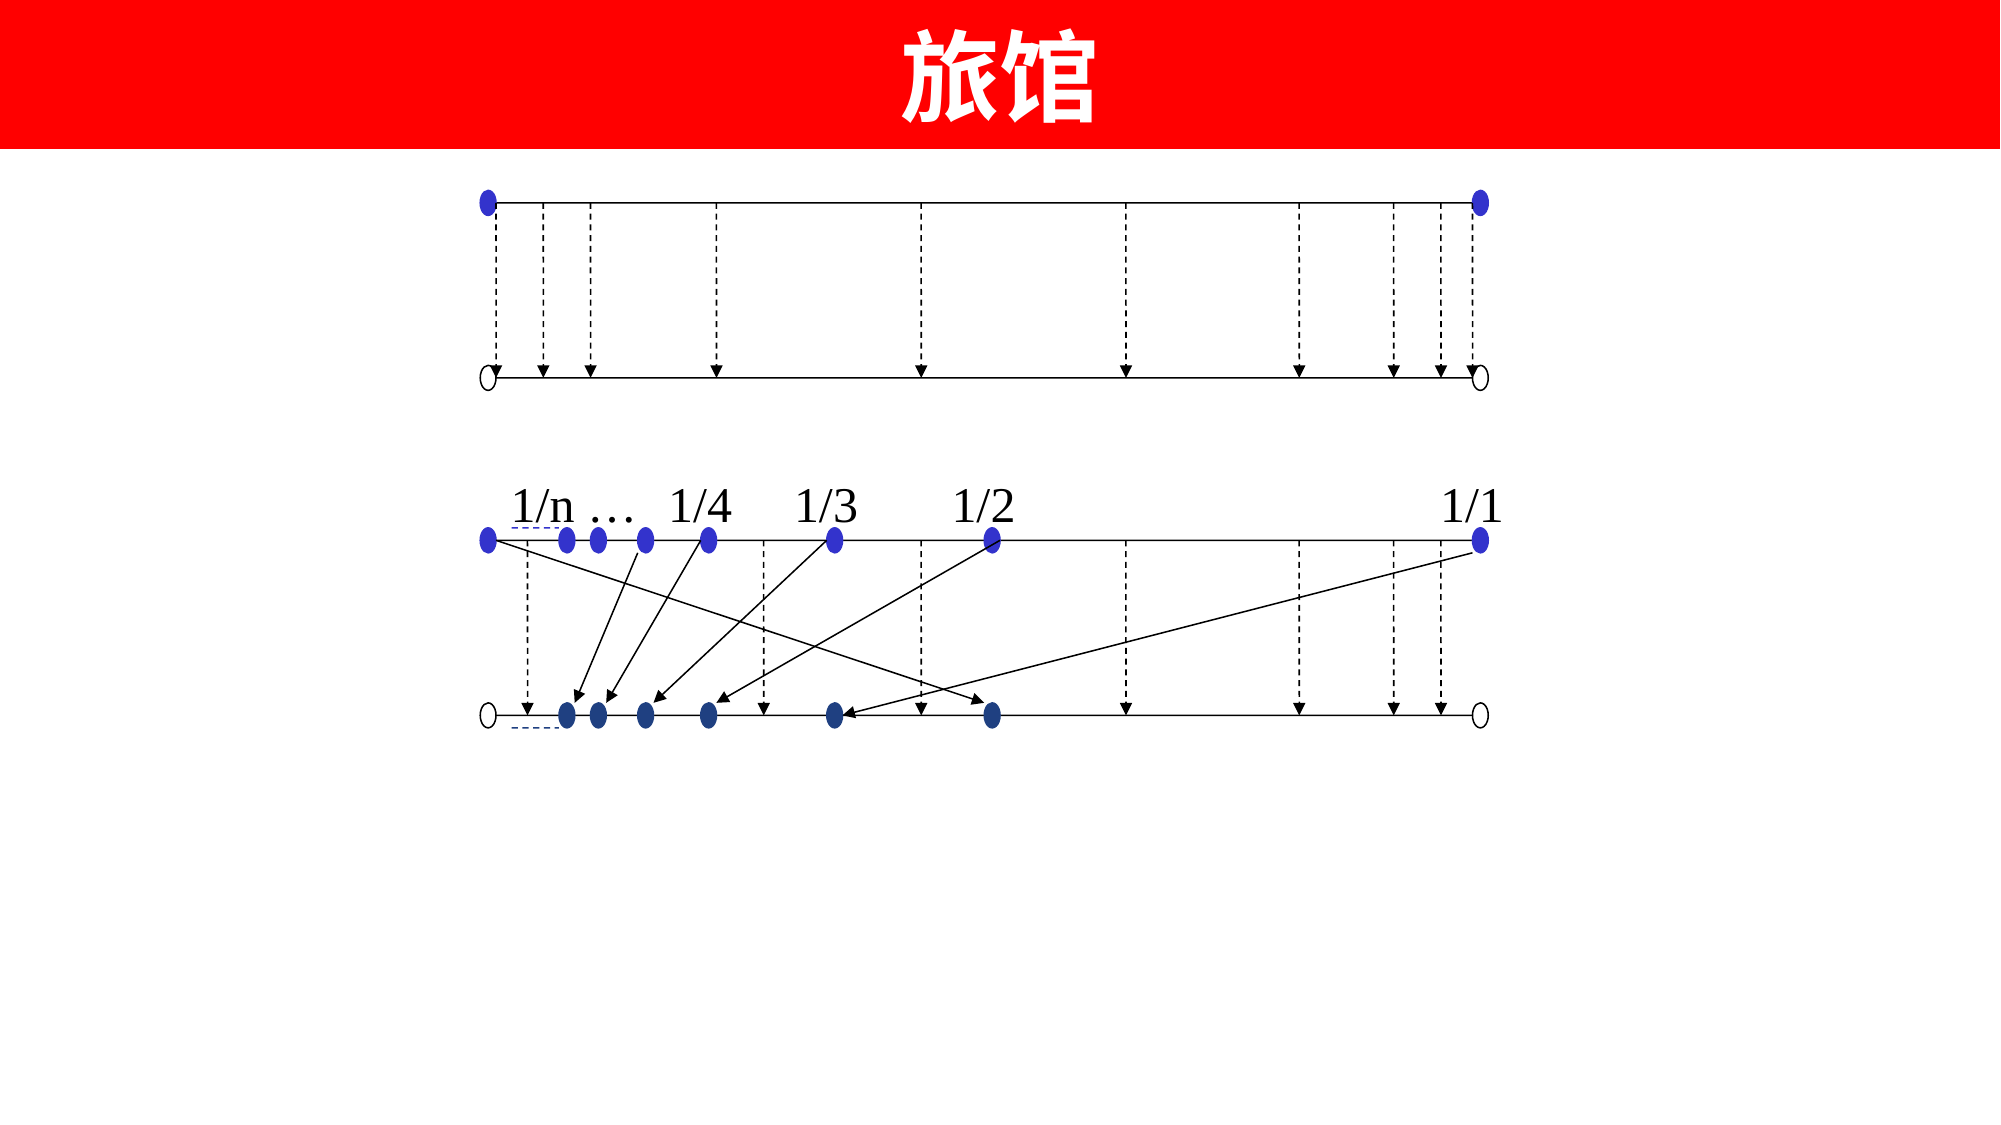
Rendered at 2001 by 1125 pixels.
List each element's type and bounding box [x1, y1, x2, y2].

text_box [479, 190, 1568, 729]
